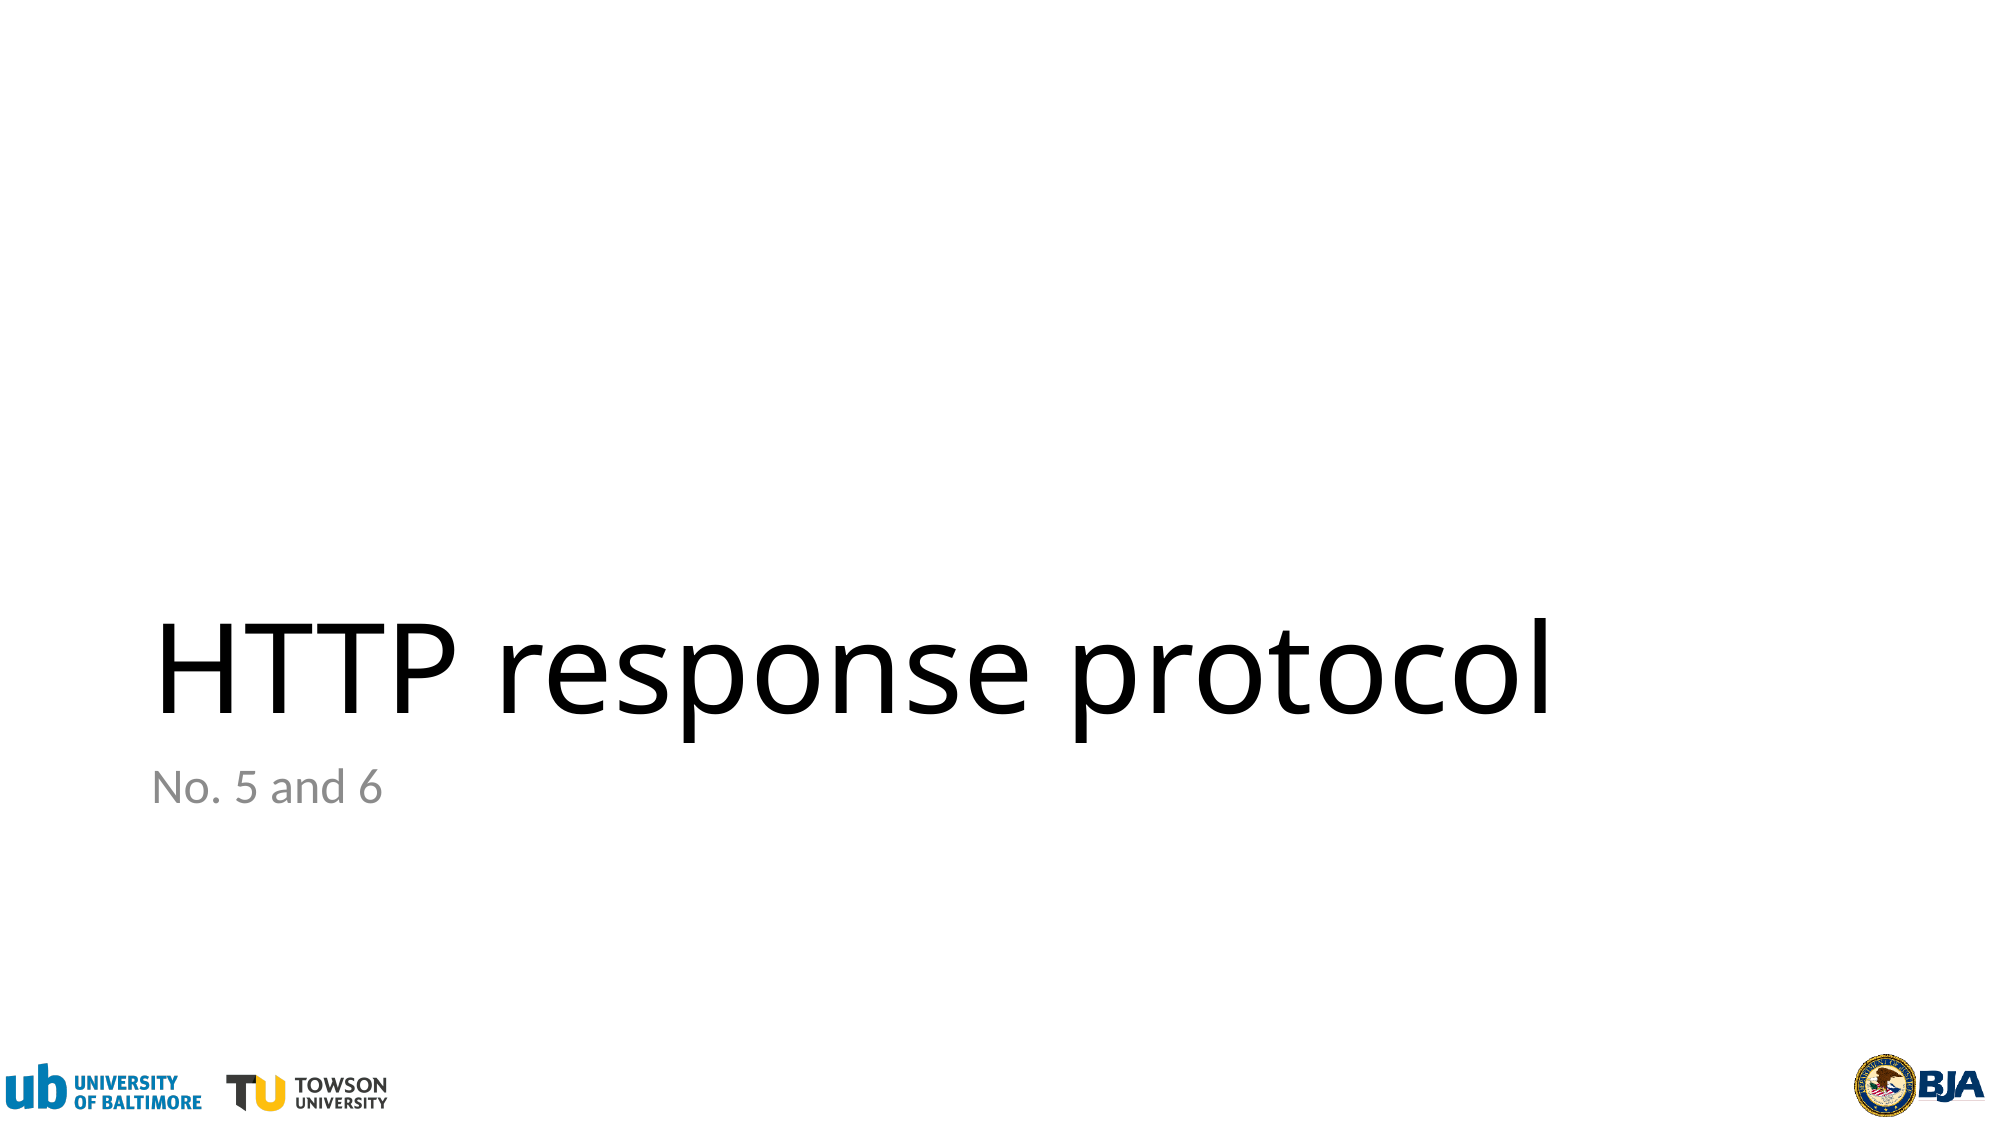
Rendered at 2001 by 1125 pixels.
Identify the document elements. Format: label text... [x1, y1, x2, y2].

title HTTP response protocol [136, 280, 1862, 749]
picture [0, 1031, 407, 1125]
list No. 5 and 6 [136, 752, 1862, 999]
picture [1854, 1054, 1986, 1117]
